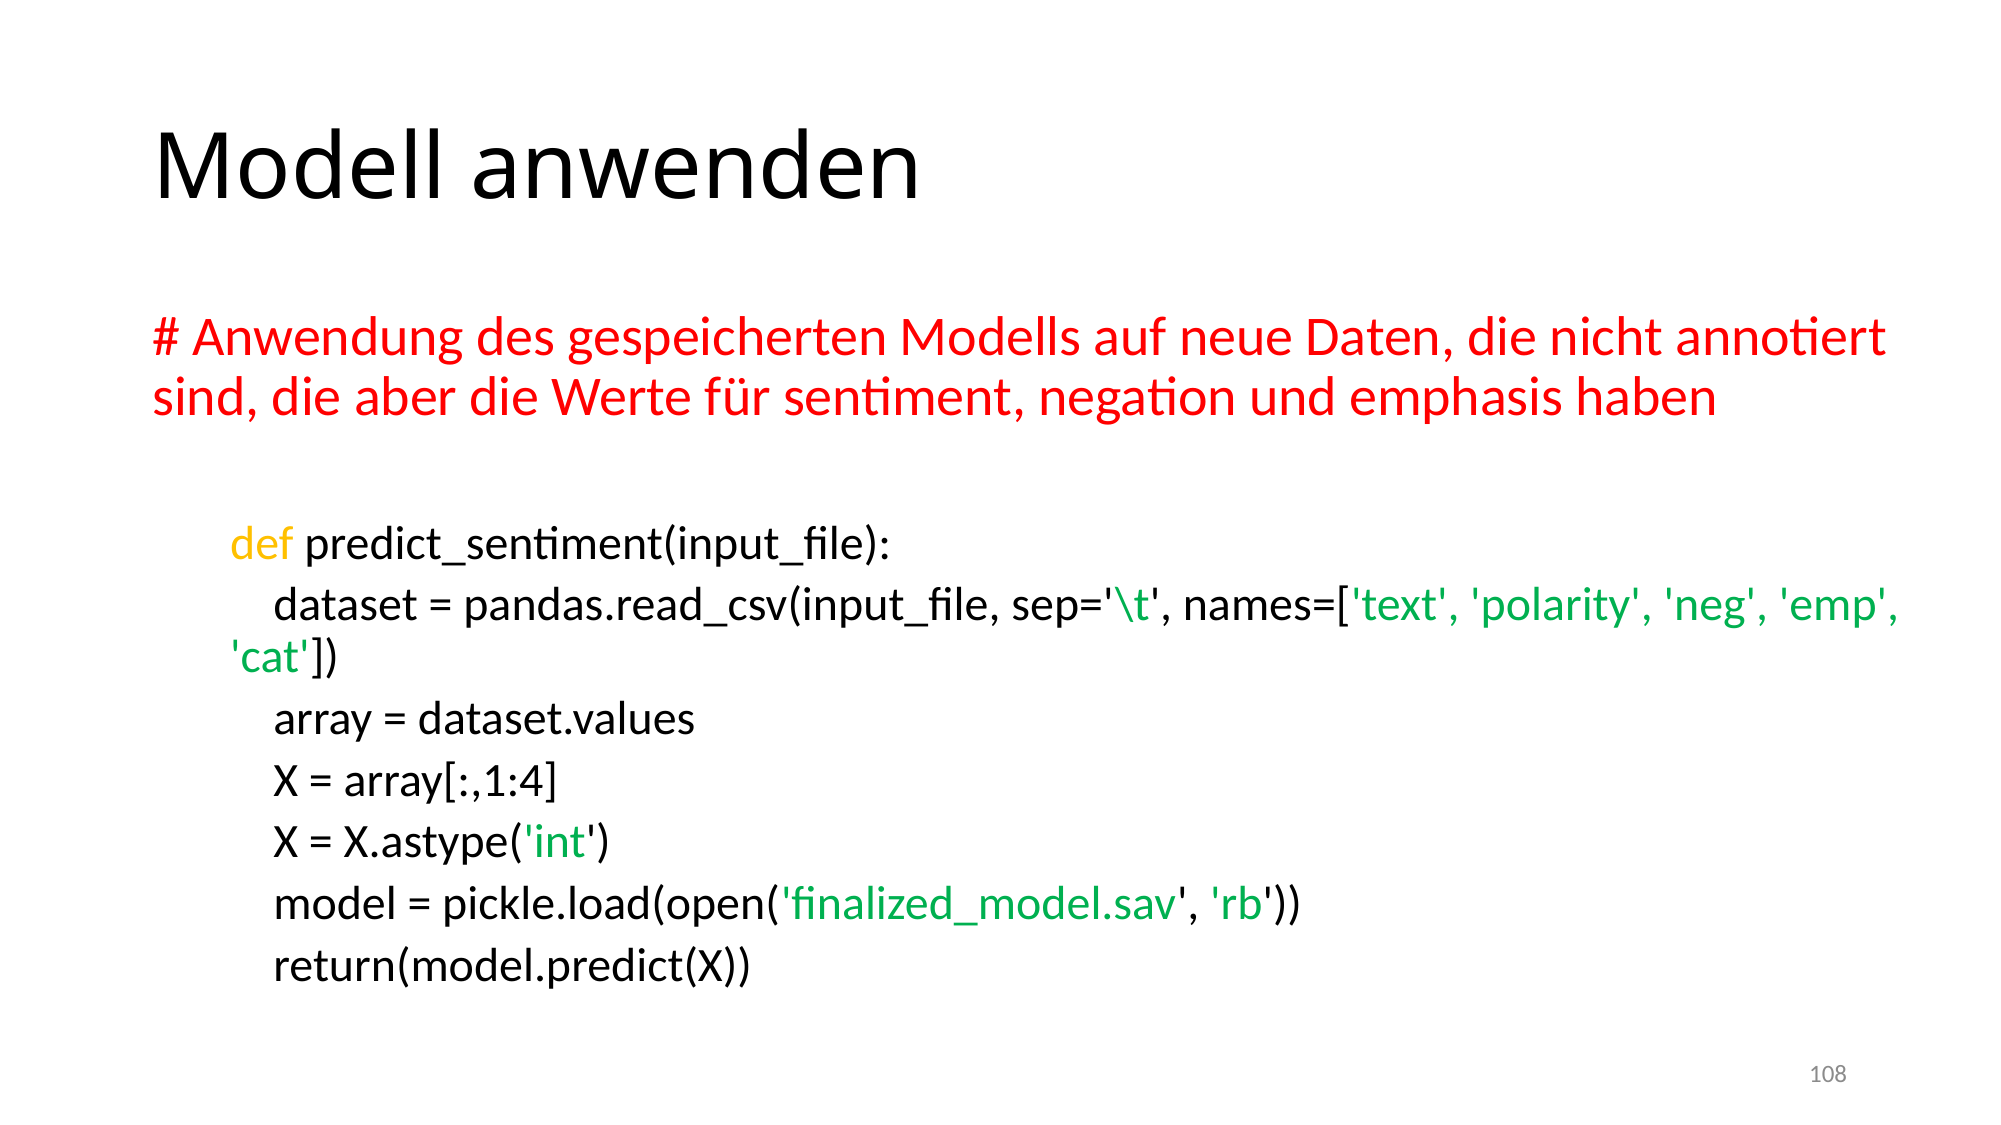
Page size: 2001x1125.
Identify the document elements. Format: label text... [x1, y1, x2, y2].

title Modell anwenden [137, 59, 1863, 278]
slide_number 108 [1412, 1042, 1863, 1103]
list # Anwendung des gespeicherten Modells auf neue Daten, die nicht annotiert sind, die aber die Werte für sentiment, negation und emphasis haben def predict_sentiment(input_file): dataset = pandas.read_csv(input_file, sep='\t', names=['text', 'polarity', 'neg', 'emp', 'cat']) array = dataset.values X = array[:,1:4] X = X.astype('int') model = pickle.load(open('finalized_model.sav', 'rb')) return(model.predict(X)) [137, 299, 1958, 1014]
